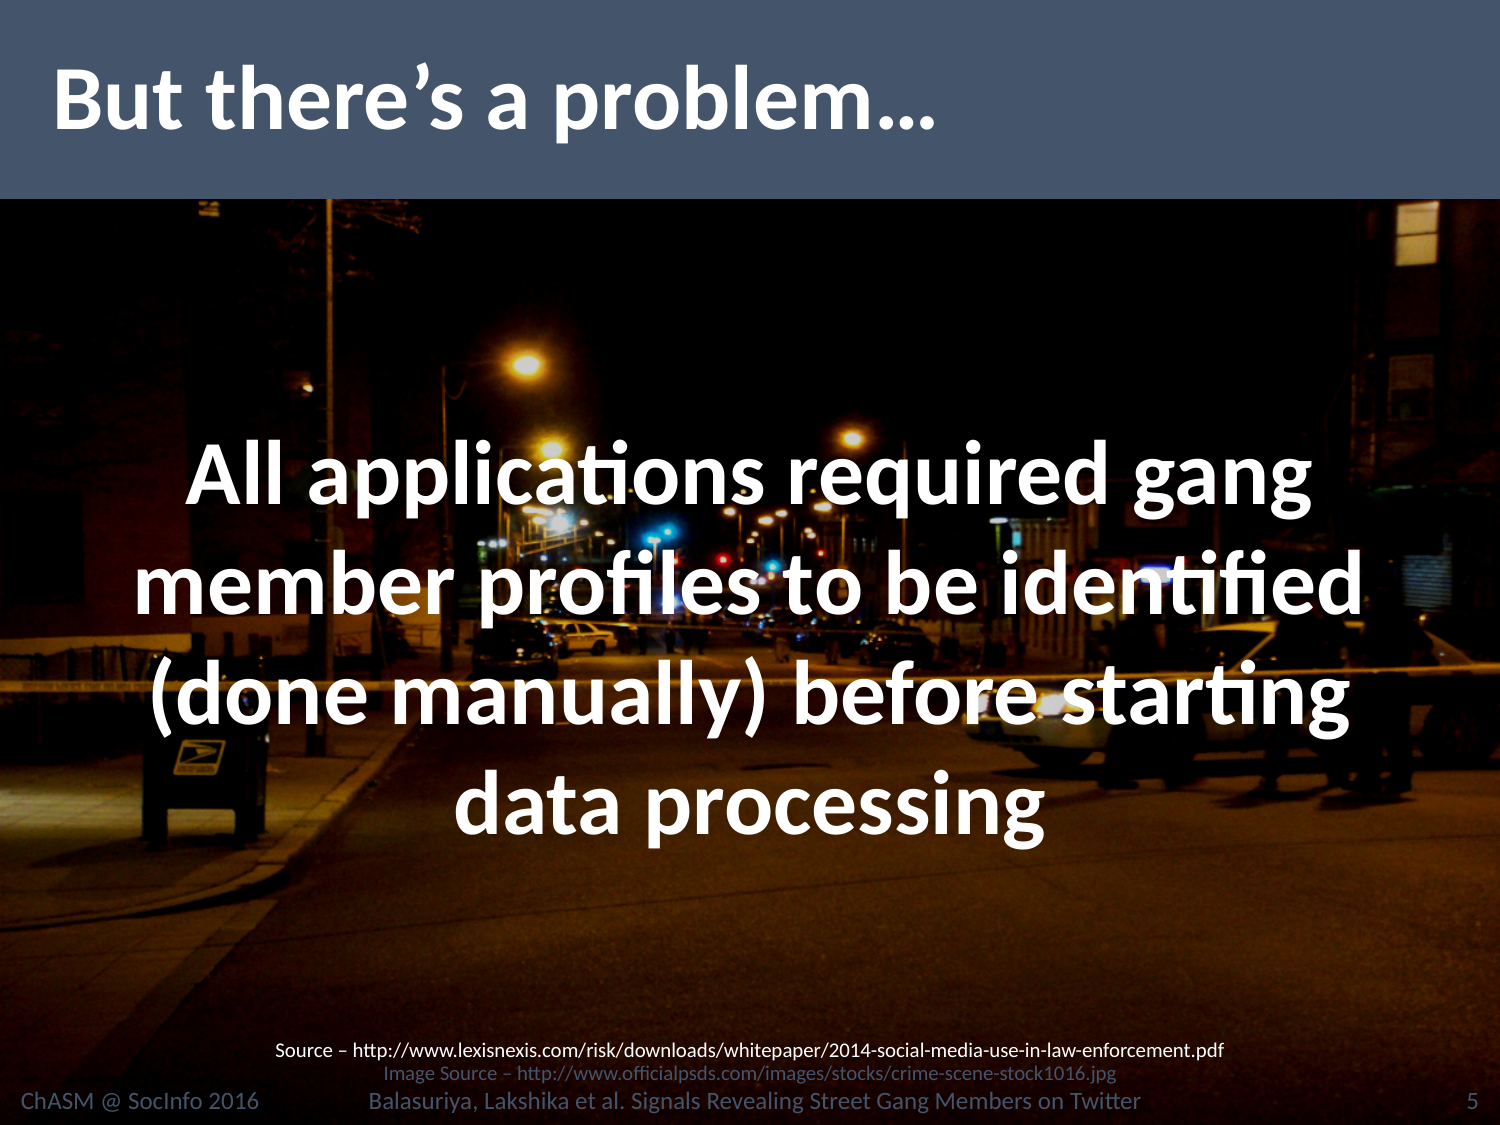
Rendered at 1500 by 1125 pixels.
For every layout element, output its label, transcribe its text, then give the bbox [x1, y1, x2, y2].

picture [0, 198, 1500, 1125]
title But there’s a problem… [0, 0, 1500, 198]
